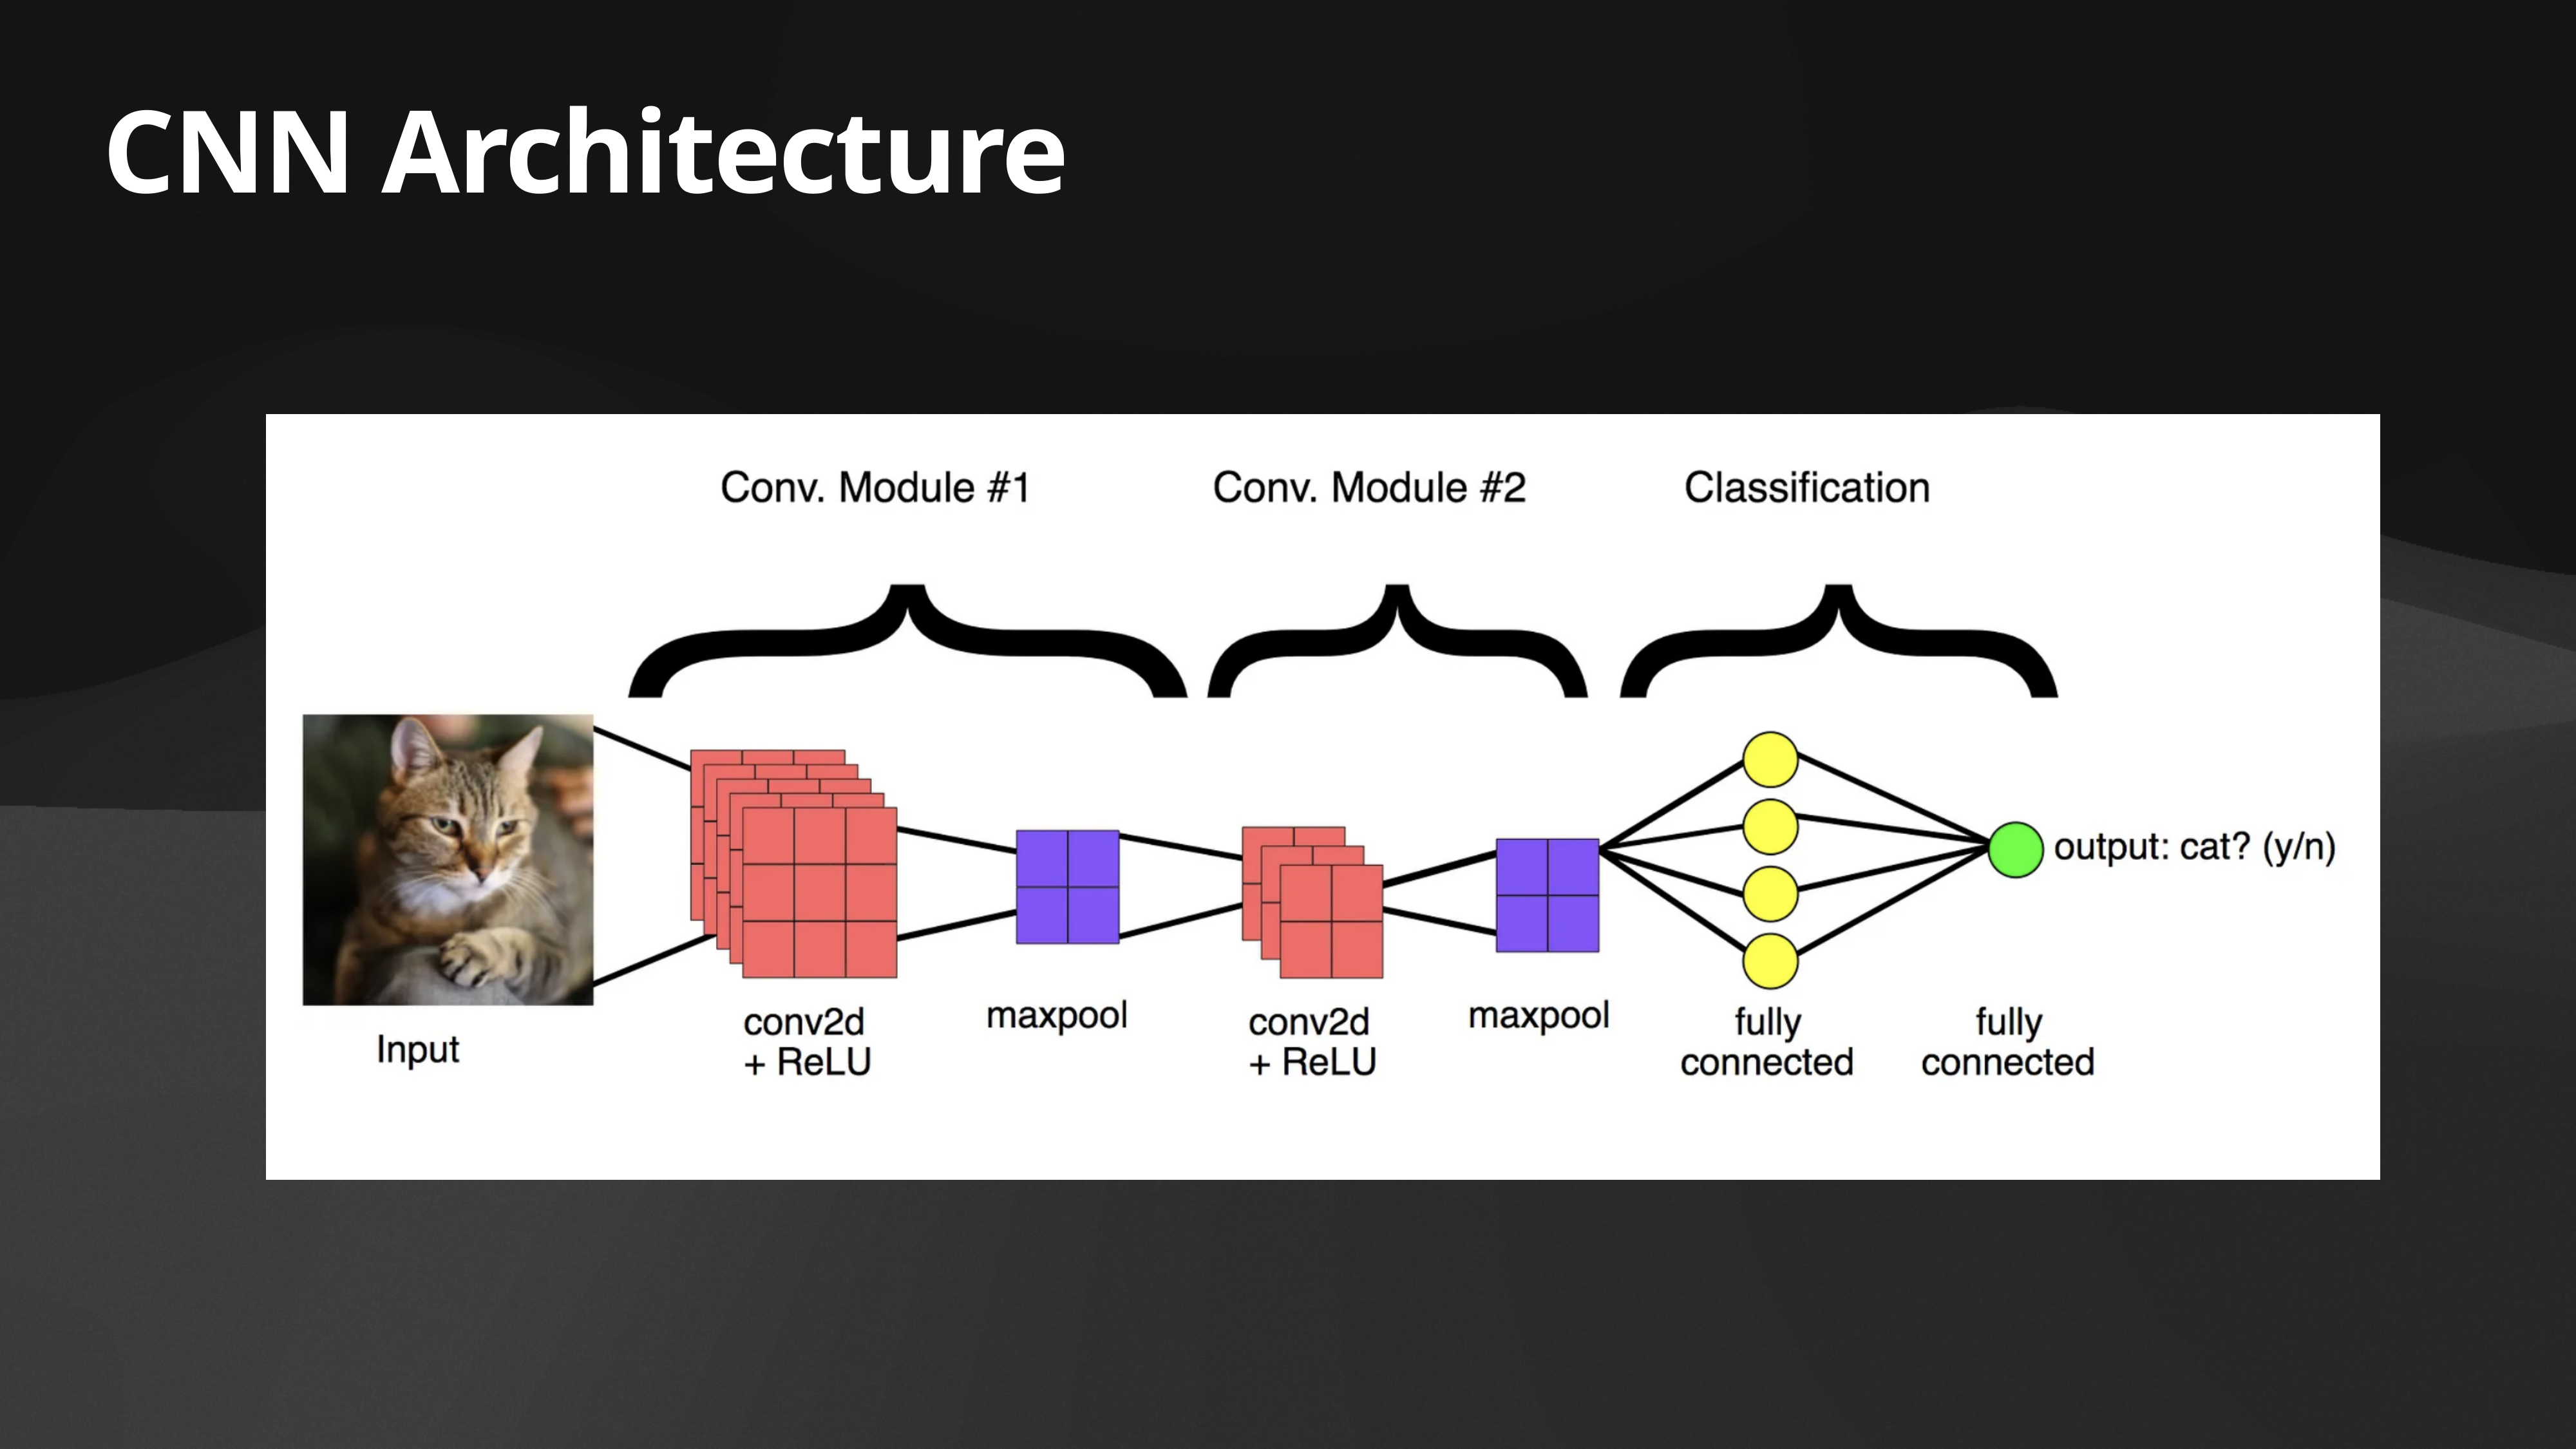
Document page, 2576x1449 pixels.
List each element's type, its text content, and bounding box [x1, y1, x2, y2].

picture [0, 0, 2576, 1449]
title CNN Architecture [97, 100, 2420, 252]
